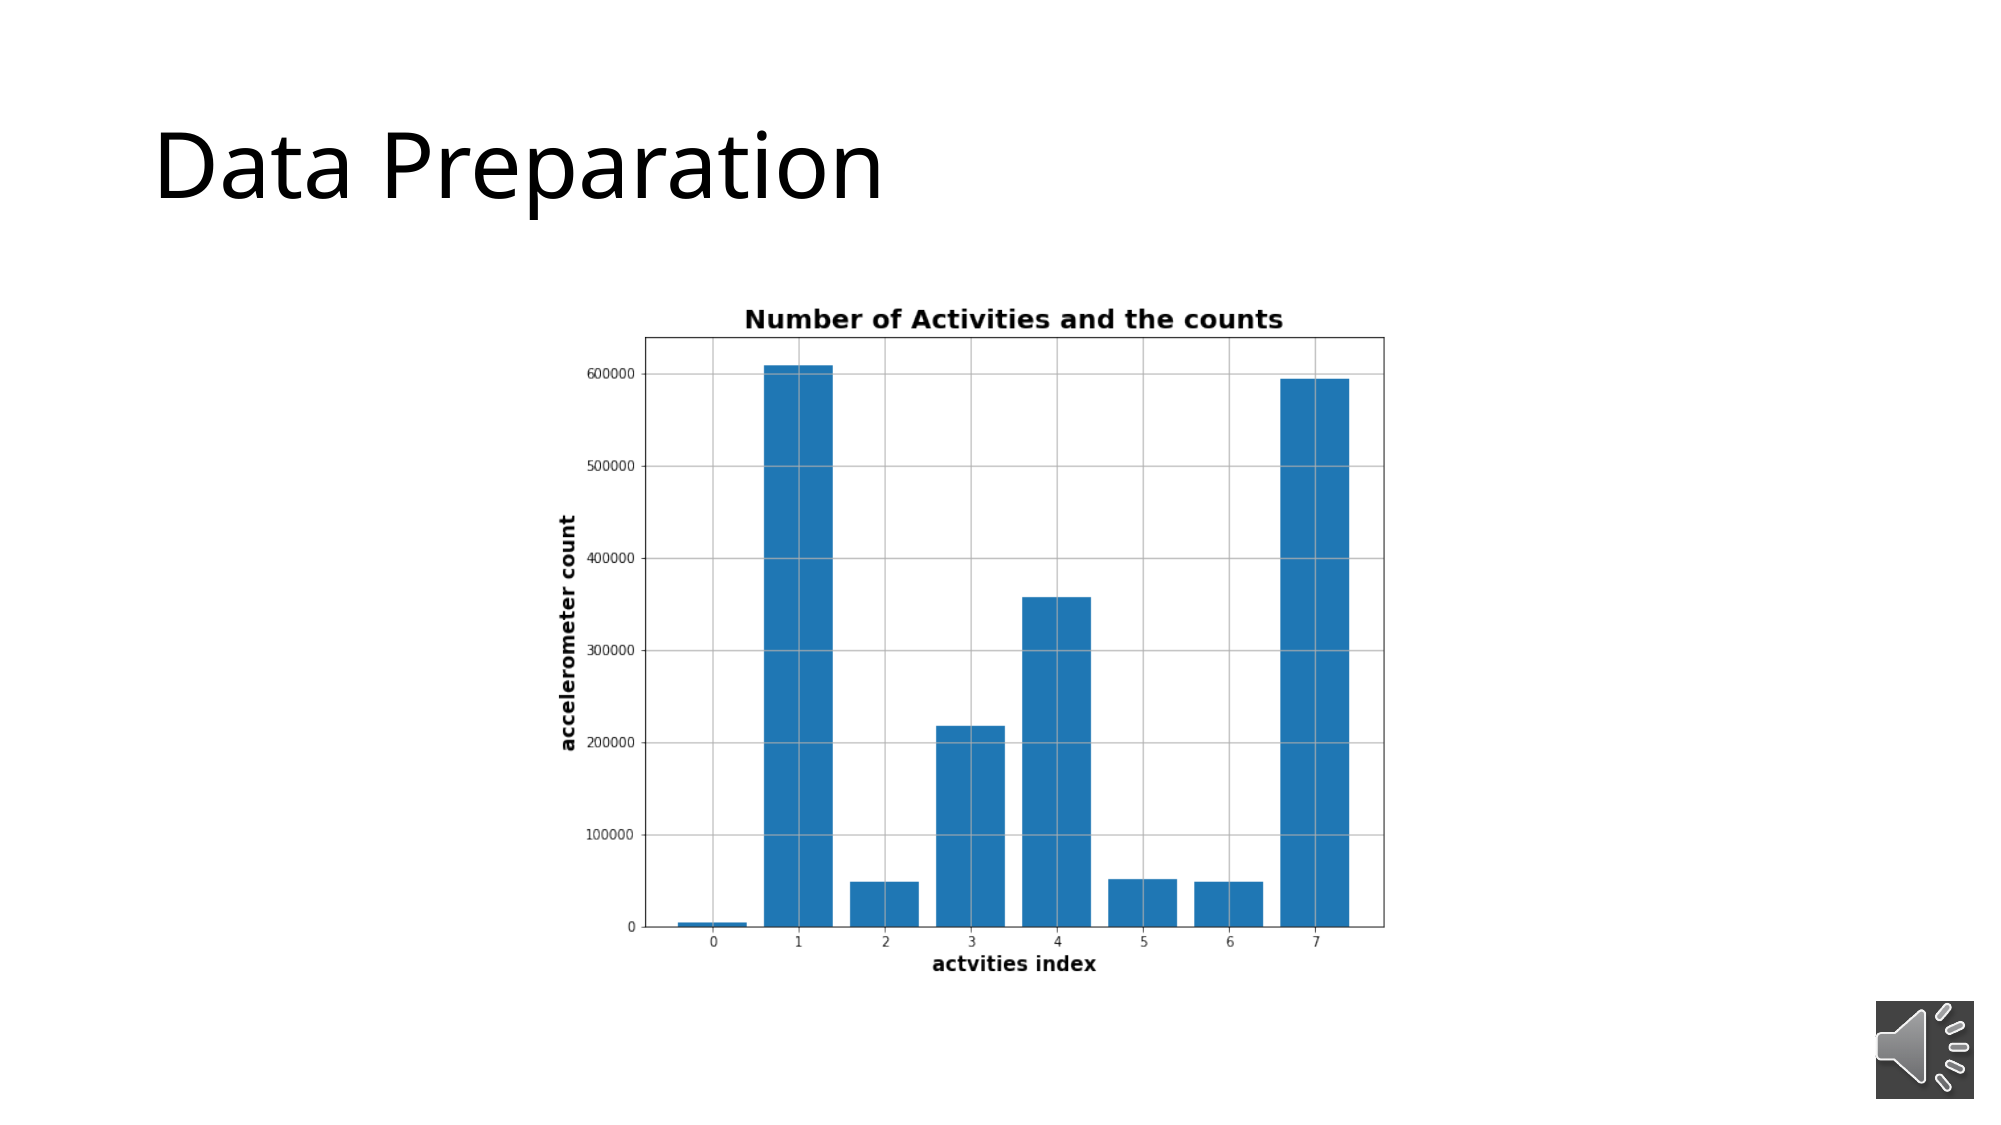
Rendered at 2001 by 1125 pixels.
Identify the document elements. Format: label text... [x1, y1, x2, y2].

title Data Preparation [137, 59, 1863, 278]
picture [1874, 999, 1975, 1100]
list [551, 299, 1393, 985]
